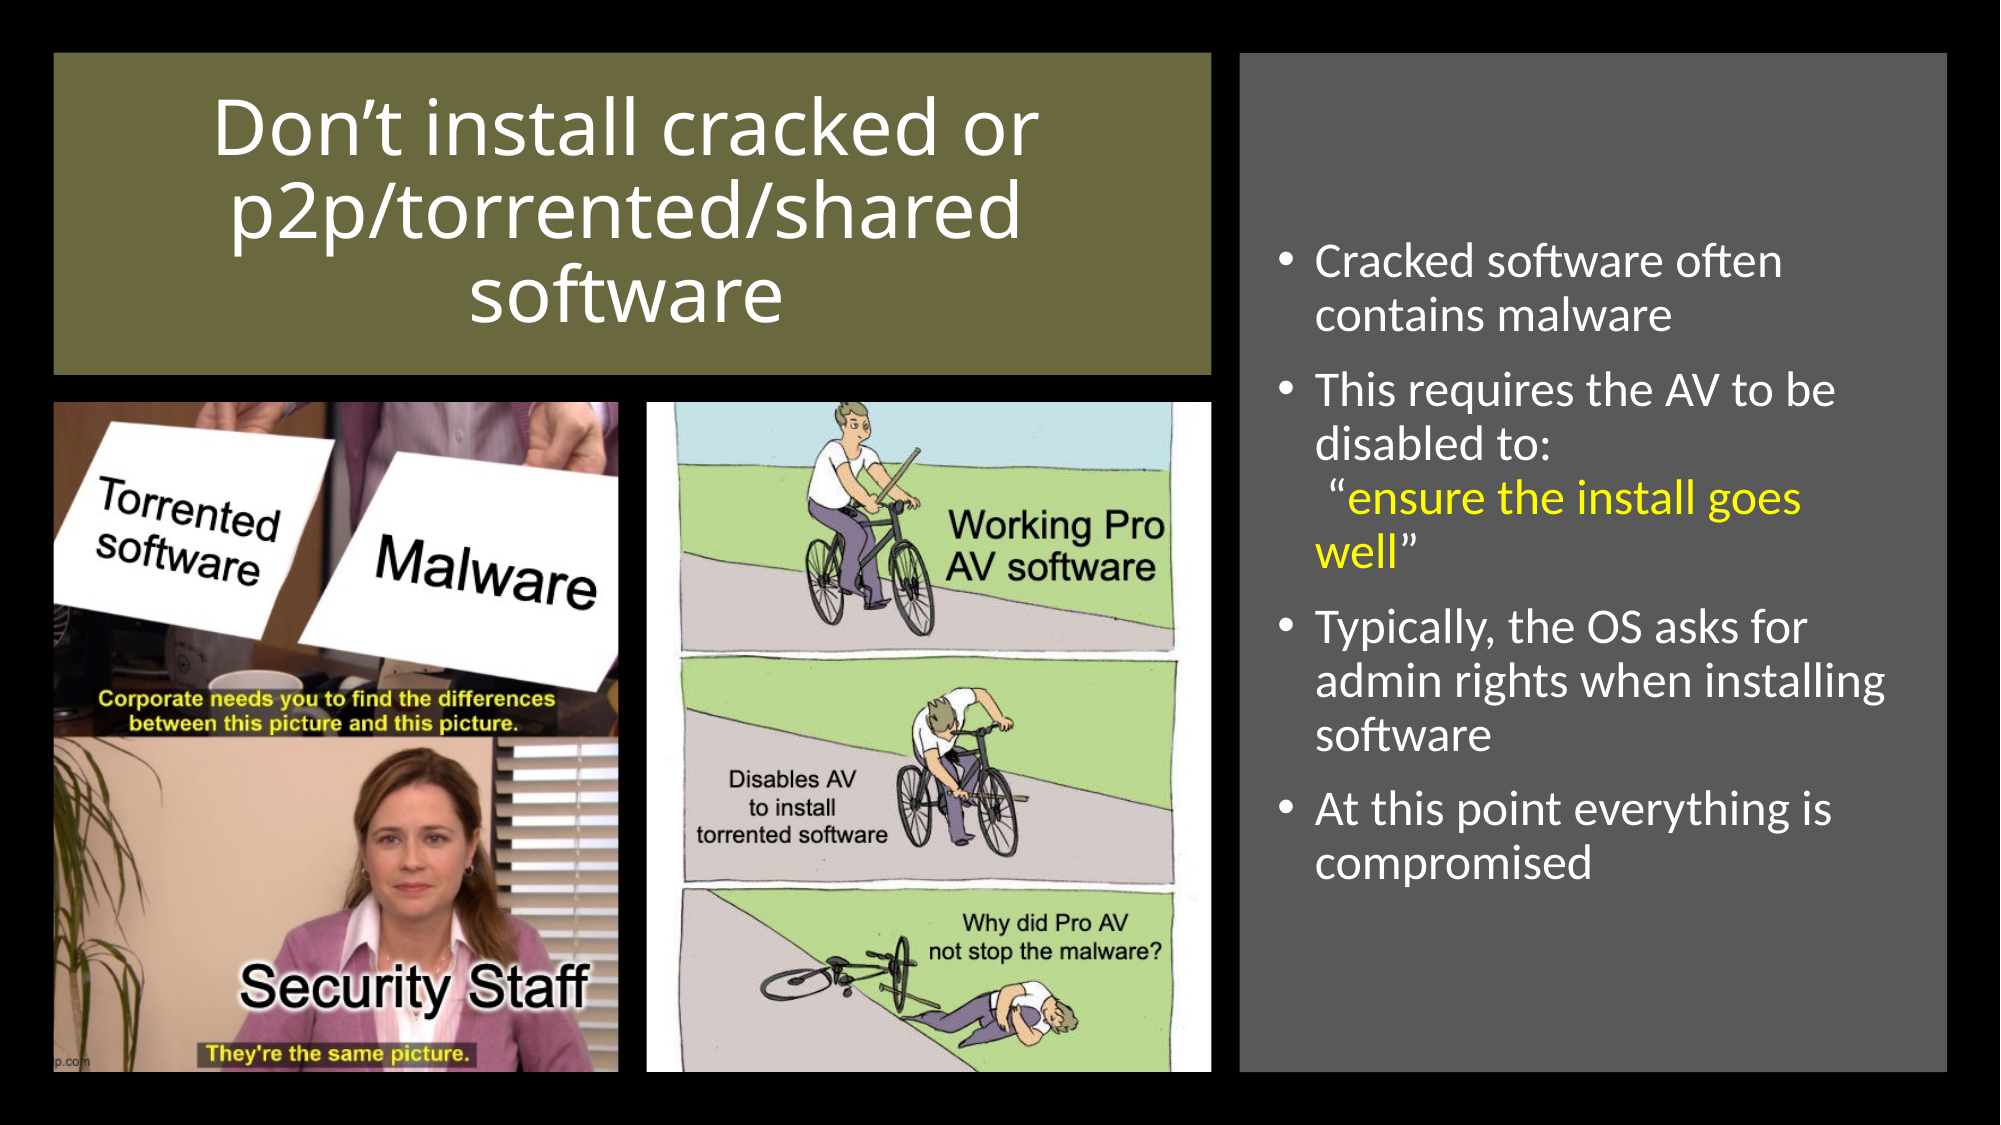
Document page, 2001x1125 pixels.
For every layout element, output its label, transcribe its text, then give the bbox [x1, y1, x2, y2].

title Don’t install cracked or p2p/torrented/shared software [85, 80, 1168, 348]
picture [646, 402, 1212, 1072]
text_box [1239, 52, 1948, 1073]
text_box [53, 52, 1212, 376]
picture [53, 402, 619, 1072]
list Cracked software often contains malware This requires the AV to be disabled to: “ensure the install goes well” Typically, the OS asks for admin rights when installing software At this point everything is compromised [1262, 125, 1930, 1000]
